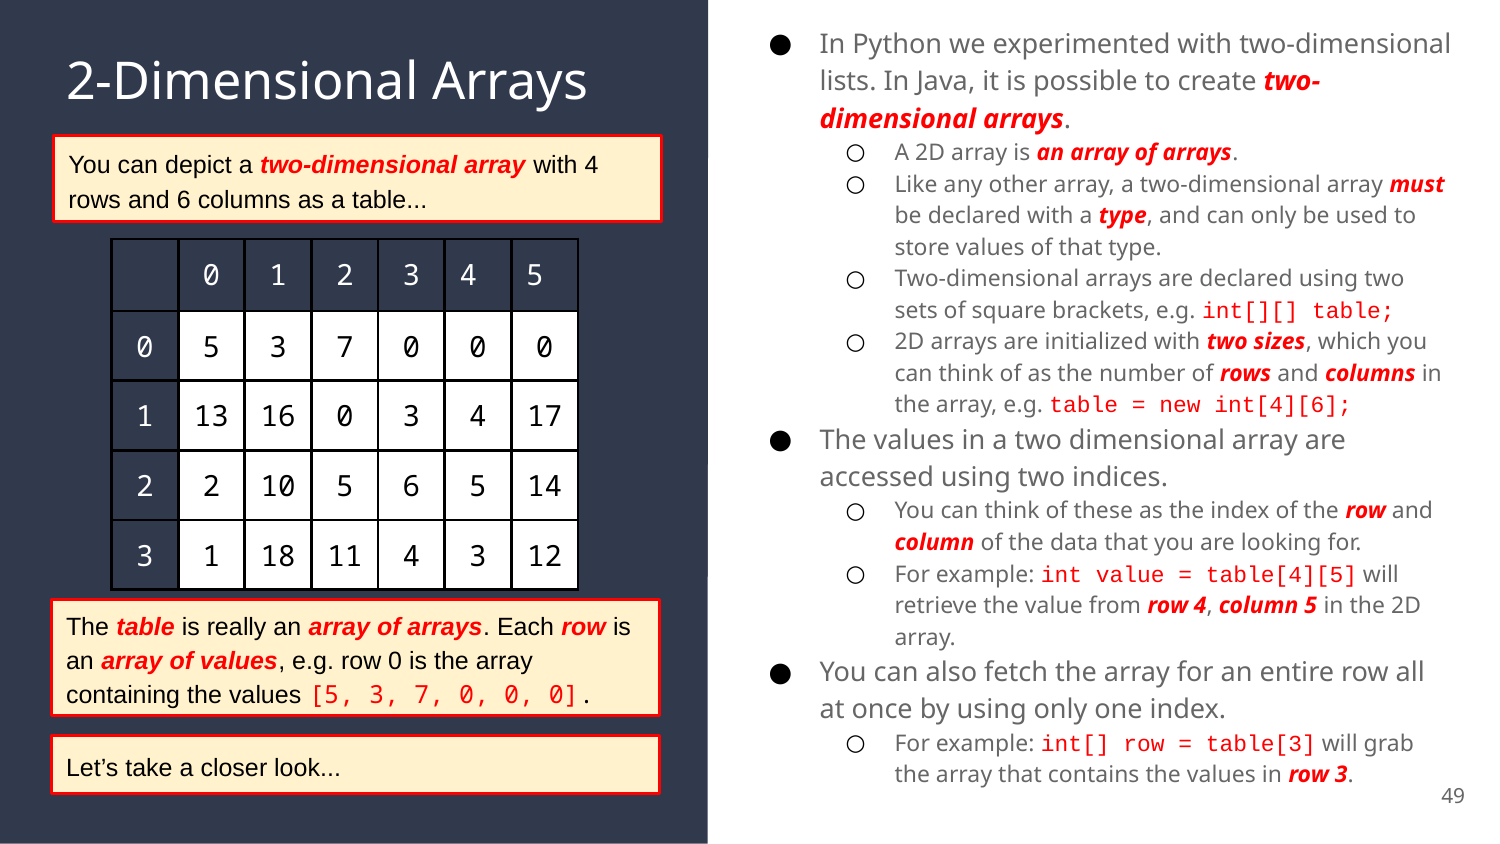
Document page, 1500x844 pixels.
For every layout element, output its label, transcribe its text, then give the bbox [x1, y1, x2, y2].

table_header 5 [513, 240, 577, 310]
table_cell 0 [113, 312, 177, 379]
table_cell 2 [113, 452, 177, 519]
table_cell 5 [180, 312, 243, 379]
table_cell 3 [113, 521, 177, 588]
table_cell 16 [246, 382, 310, 449]
list Let’s take a closer look... [50, 734, 661, 795]
table_header 3 [379, 240, 443, 310]
table_cell 13 [180, 382, 243, 449]
table_header 2 [313, 240, 377, 310]
table_cell 0 [446, 312, 510, 379]
table_header 4 [446, 240, 510, 310]
list In Python we experimented with two-dimensional lists. In Java, it is possible to create two-dimensional arrays. A 2D array is an array of arrays. Like any other array, a two-dimensional array must be declared with a type, and can only be used to store values of that type. Two-dimensional arrays are declared using two sets of square brackets, e.g. int[][] table; 2D arrays are initialized with two sizes, which you can think of as the number of rows and columns in the array, e.g. table = new int[4][6]; The values in a two dimensional array are accessed using two indices. You can think of these as the index of the row and column of the data that you are looking for. For example: int value = table[4][5] will retrieve the value from row 4, column 5 in the 2D array. You can also fetch the array for an entire row all at once by using only one index. For example: int[] row = table[3] will grab the array that contains the values in row 3. [729, 6, 1470, 803]
title 2-Dimensional Arrays [51, 32, 660, 137]
table_header 0 [180, 240, 243, 310]
table_cell 5 [313, 452, 377, 519]
table_cell 18 [246, 521, 310, 588]
list The table is really an array of arrays. Each row is an array of values, e.g. row 0 is the array containing the values [5, 3, 7, 0, 0, 0]. [50, 598, 661, 717]
table_cell 3 [246, 312, 310, 379]
table_cell 4 [446, 382, 510, 449]
table_cell 12 [513, 521, 577, 588]
table_cell 6 [379, 452, 443, 519]
table_cell 0 [379, 312, 443, 379]
table_cell 7 [313, 312, 377, 379]
table_cell 17 [513, 382, 577, 449]
table_cell 5 [446, 452, 510, 519]
table_header 1 [246, 240, 310, 310]
table_cell 3 [379, 382, 443, 449]
table_cell 1 [180, 521, 243, 588]
table_cell 4 [379, 521, 443, 588]
slide_number ‹#› [1389, 764, 1480, 830]
table_cell 0 [513, 312, 577, 379]
table_cell 10 [246, 452, 310, 519]
table_cell 11 [313, 521, 377, 588]
table_header [113, 240, 177, 310]
table_cell 2 [180, 452, 243, 519]
table_cell 14 [513, 452, 577, 519]
table_cell 3 [446, 521, 510, 588]
list You can depict a two-dimensional array with 4 rows and 6 columns as a table... [52, 134, 663, 223]
table_cell 0 [313, 382, 377, 449]
table_cell 1 [113, 382, 177, 449]
